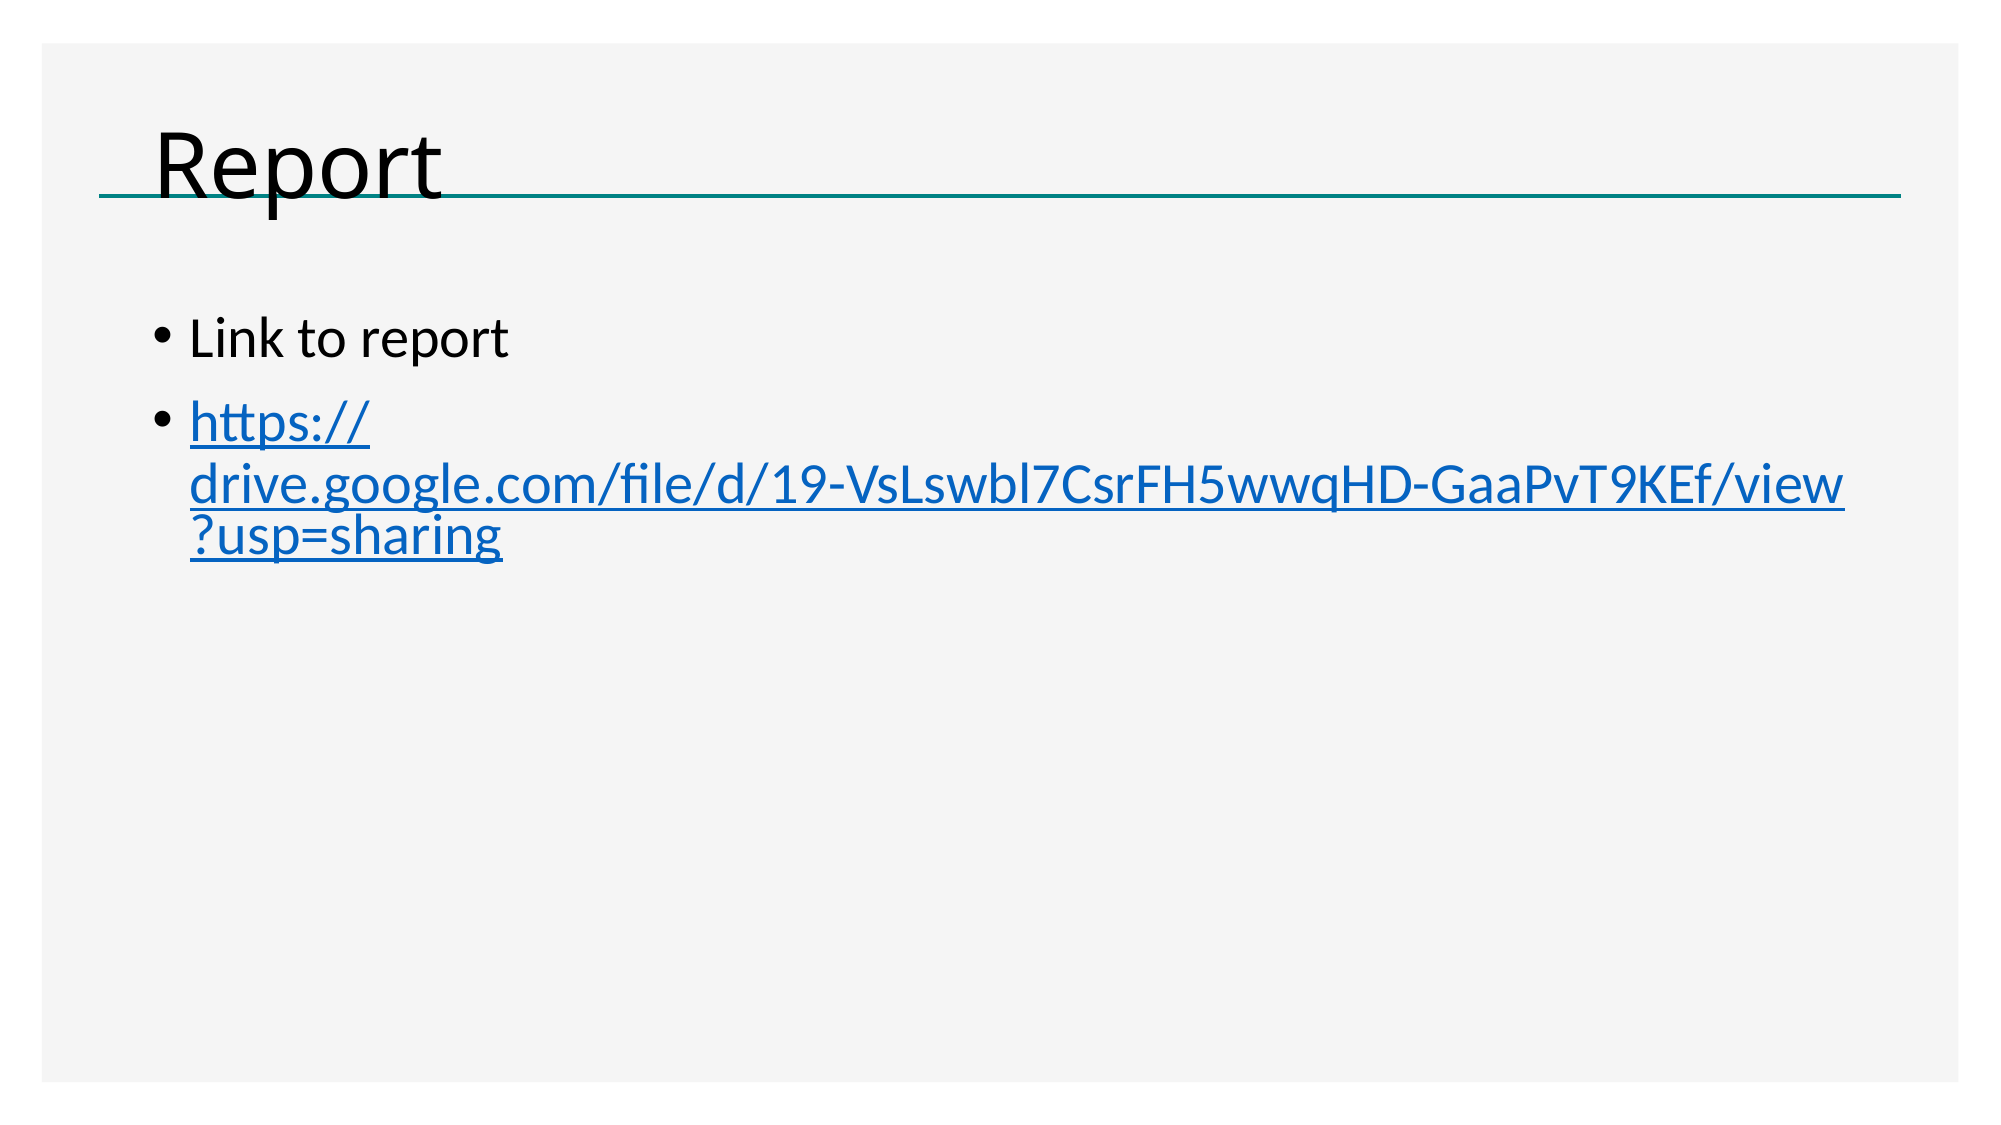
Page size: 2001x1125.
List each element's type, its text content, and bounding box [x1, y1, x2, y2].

list Link to report https://drive.google.com/file/d/19-VsLswbl7CsrFH5wwqHD-GaaPvT9KEf/view?usp=sharing [137, 299, 1863, 1014]
title Report [137, 59, 1863, 278]
